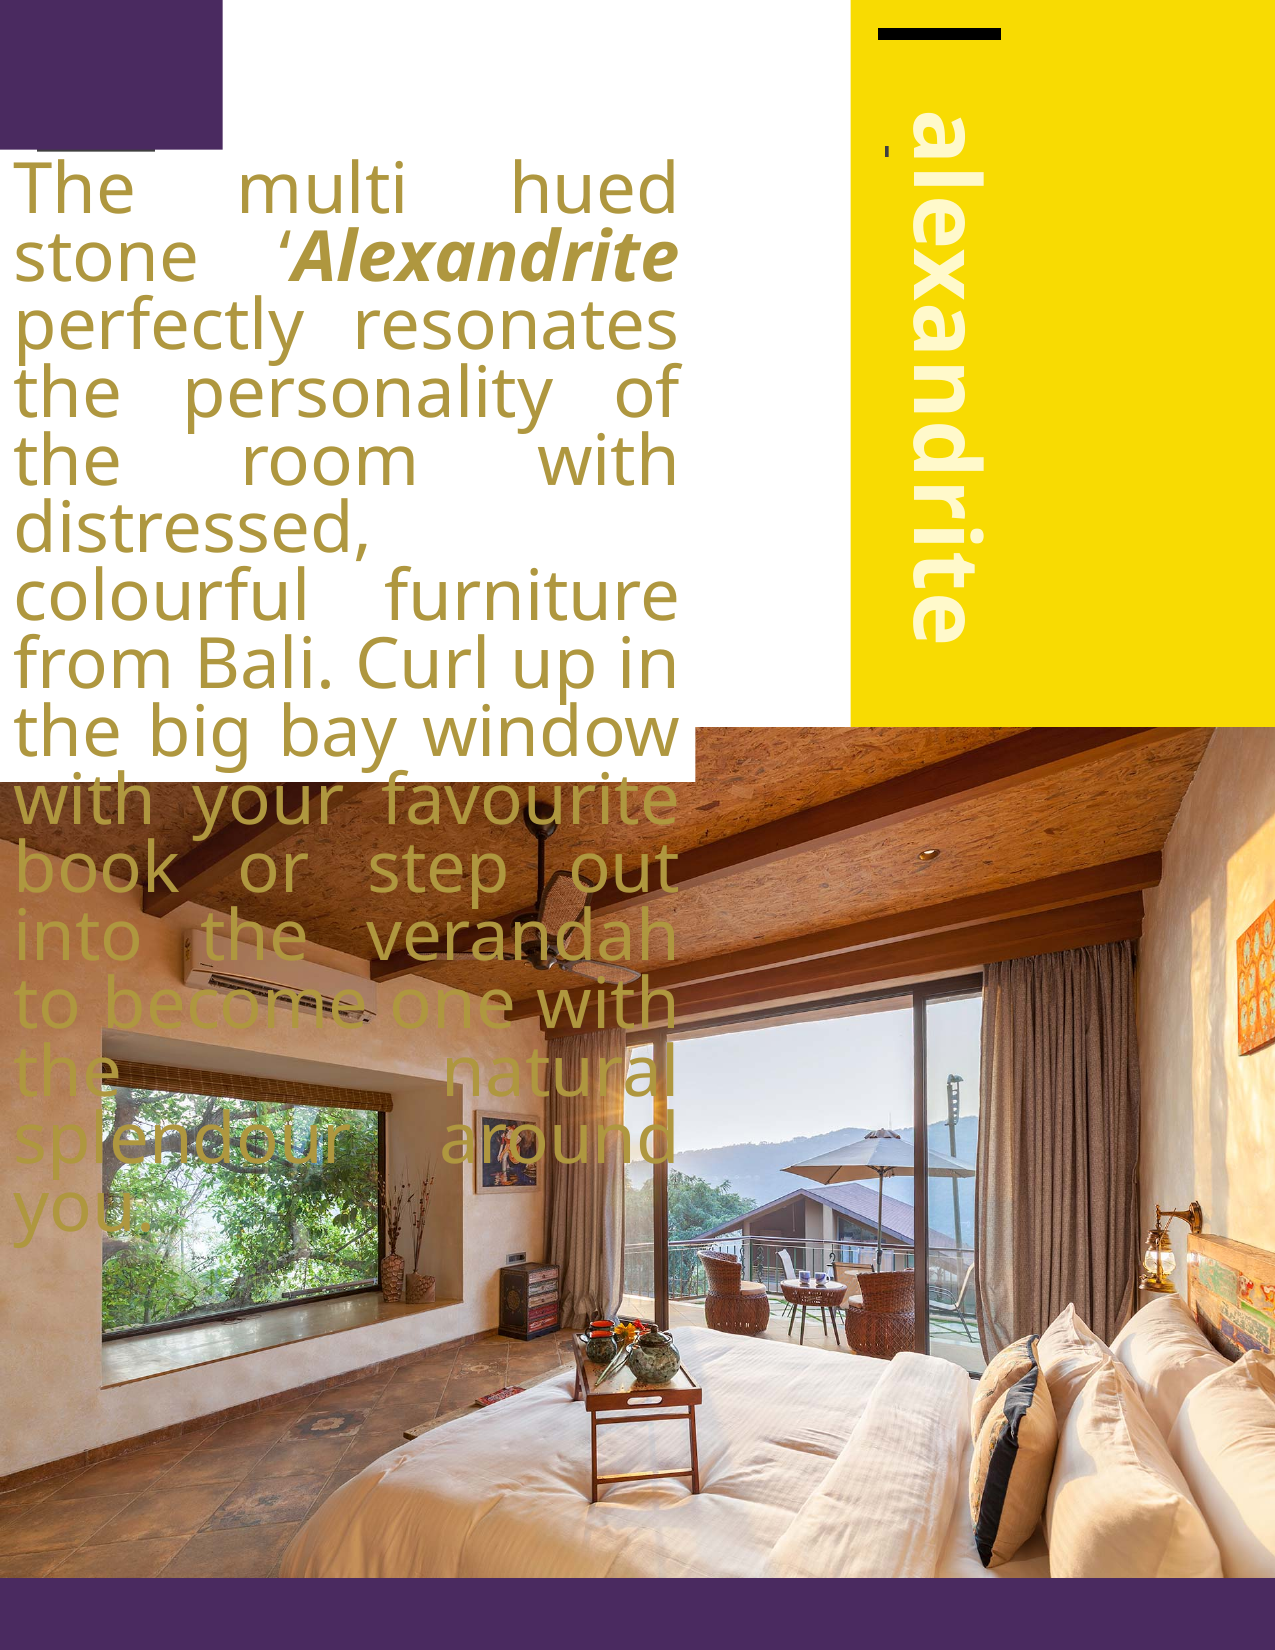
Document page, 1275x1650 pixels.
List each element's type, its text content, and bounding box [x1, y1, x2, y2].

text_box [0, 1578, 1275, 1650]
text_box alexandrite [888, 34, 1014, 722]
text_box The multi hued stone ‘Alexandrite perfectly resonates the personality of the room with distressed, colourful furniture from Bali. Curl up in the big bay window with your favourite book or step out into the verandah to become one with the natural splendour around you. [0, 151, 696, 727]
picture [0, 727, 1275, 1578]
text_box [0, 0, 223, 150]
